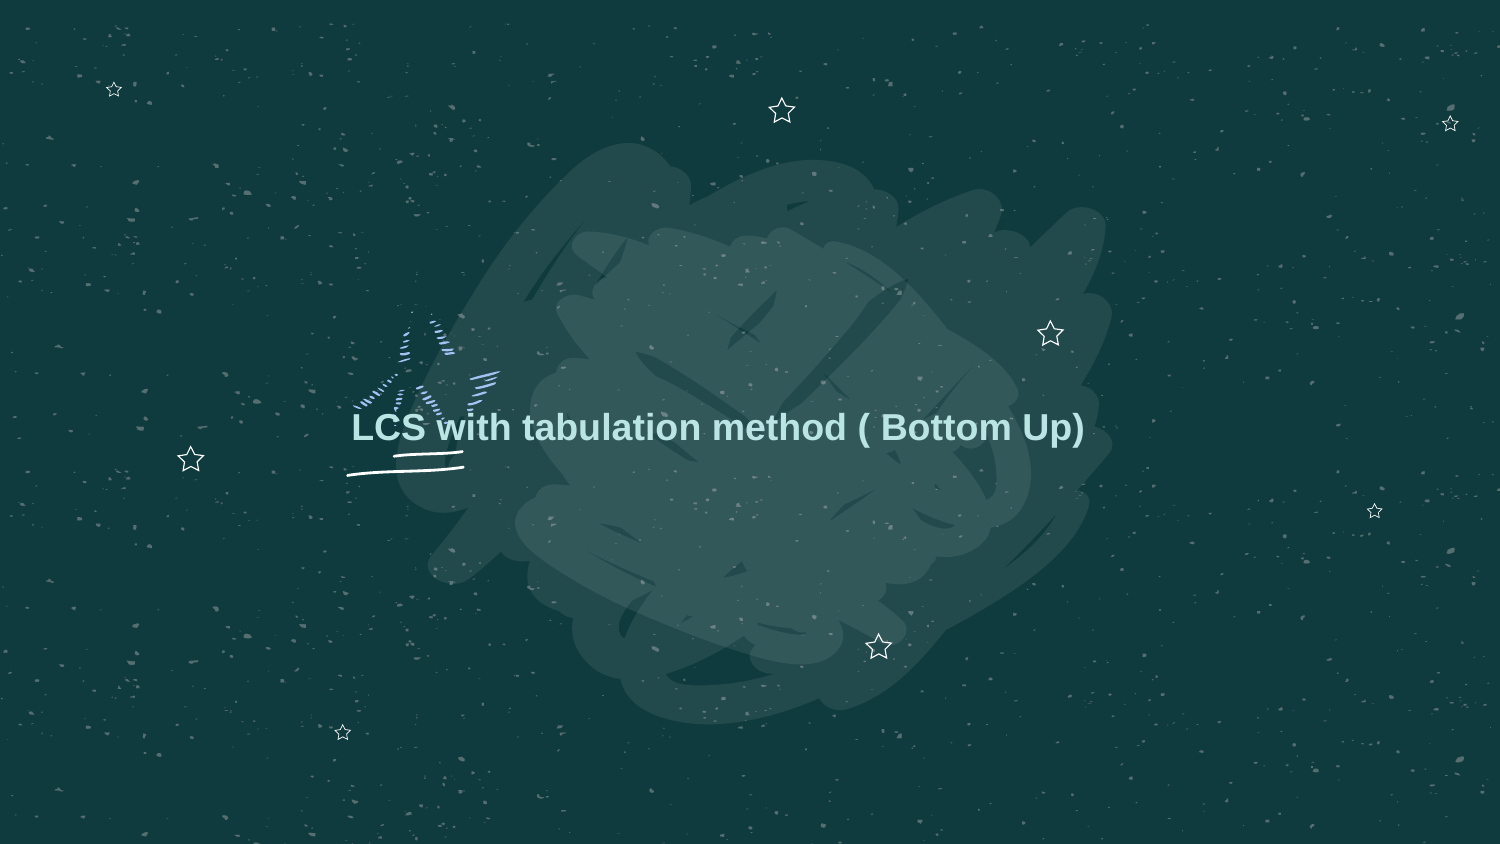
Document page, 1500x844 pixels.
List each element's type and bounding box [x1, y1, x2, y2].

text_box [105, 81, 1459, 741]
picture [0, 0, 1500, 844]
